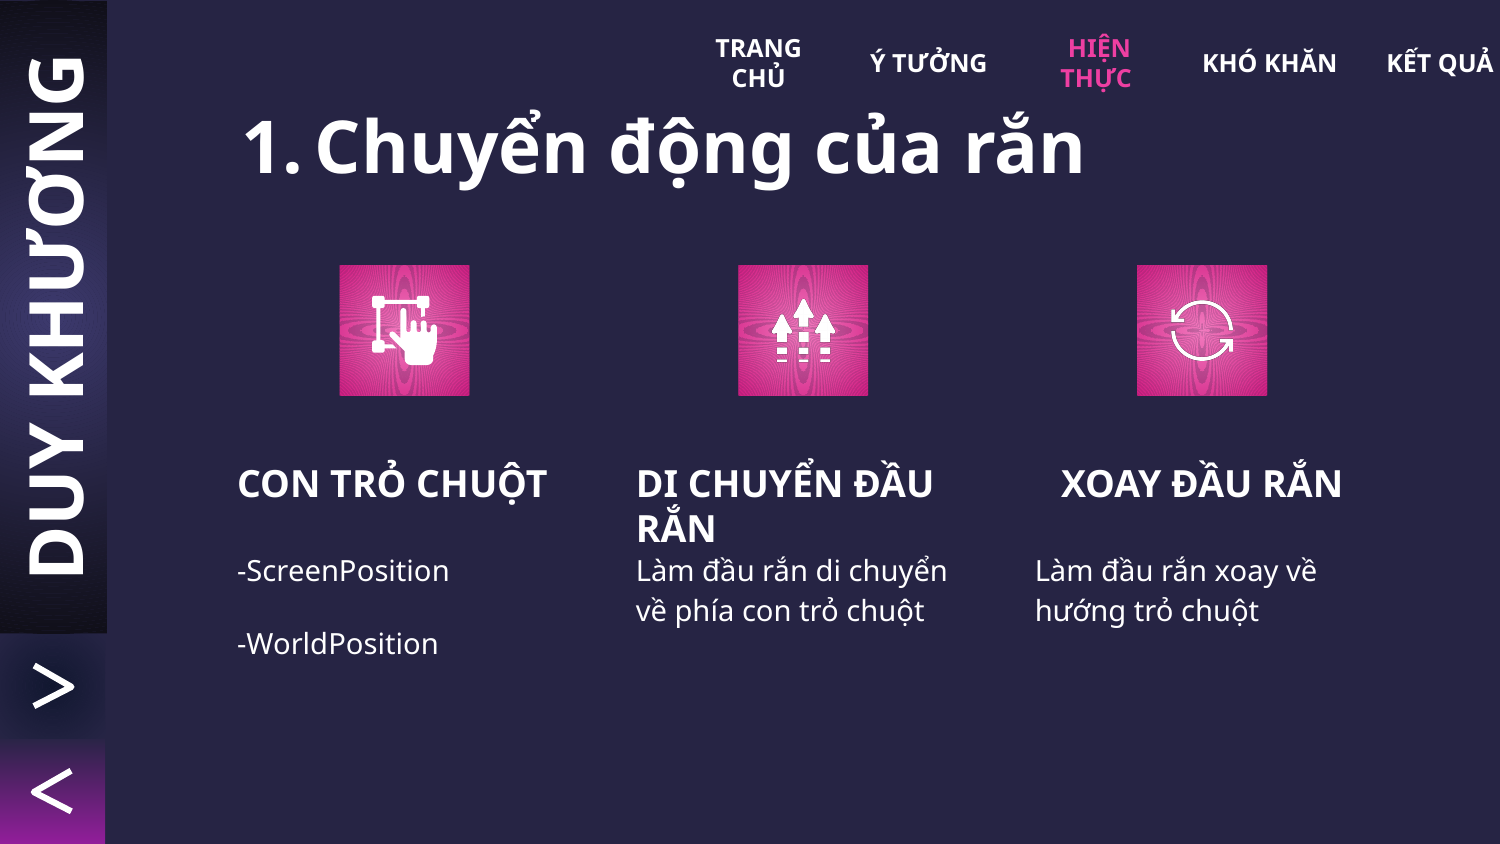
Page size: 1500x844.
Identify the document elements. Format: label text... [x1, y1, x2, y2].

title Chuyển động của rắn [224, 85, 1383, 180]
title XOAY ĐẦU RẮN [1019, 445, 1385, 531]
subtitle Làm đầu rắn xoay về hướng trỏ chuột [1019, 531, 1385, 714]
title TRANG CHỦ [673, 35, 844, 85]
title KHÓ KHĂN [1185, 35, 1355, 85]
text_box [371, 295, 438, 366]
text_box [0, 634, 106, 739]
text_box [339, 265, 470, 396]
title Ý TƯỞNG [844, 35, 1014, 85]
text_box [33, 770, 72, 812]
title CON TRỎ CHUỘT [221, 445, 588, 531]
picture [1169, 297, 1235, 363]
subtitle Làm đầu rắn di chuyển về phía con trỏ chuột [620, 531, 986, 714]
title DUY KHƯƠNG [0, 0, 107, 634]
text_box [1137, 265, 1268, 396]
text_box [738, 265, 869, 396]
text_box [33, 665, 72, 707]
subtitle -ScreenPosition -WorldPosition [221, 531, 588, 714]
title HIỆN THỰC [1014, 35, 1185, 85]
picture [770, 297, 836, 363]
title DI CHUYỂN ĐẦU RẮN [620, 445, 986, 531]
text_box [0, 739, 106, 844]
title KẾT QUẢ [1355, 35, 1500, 90]
